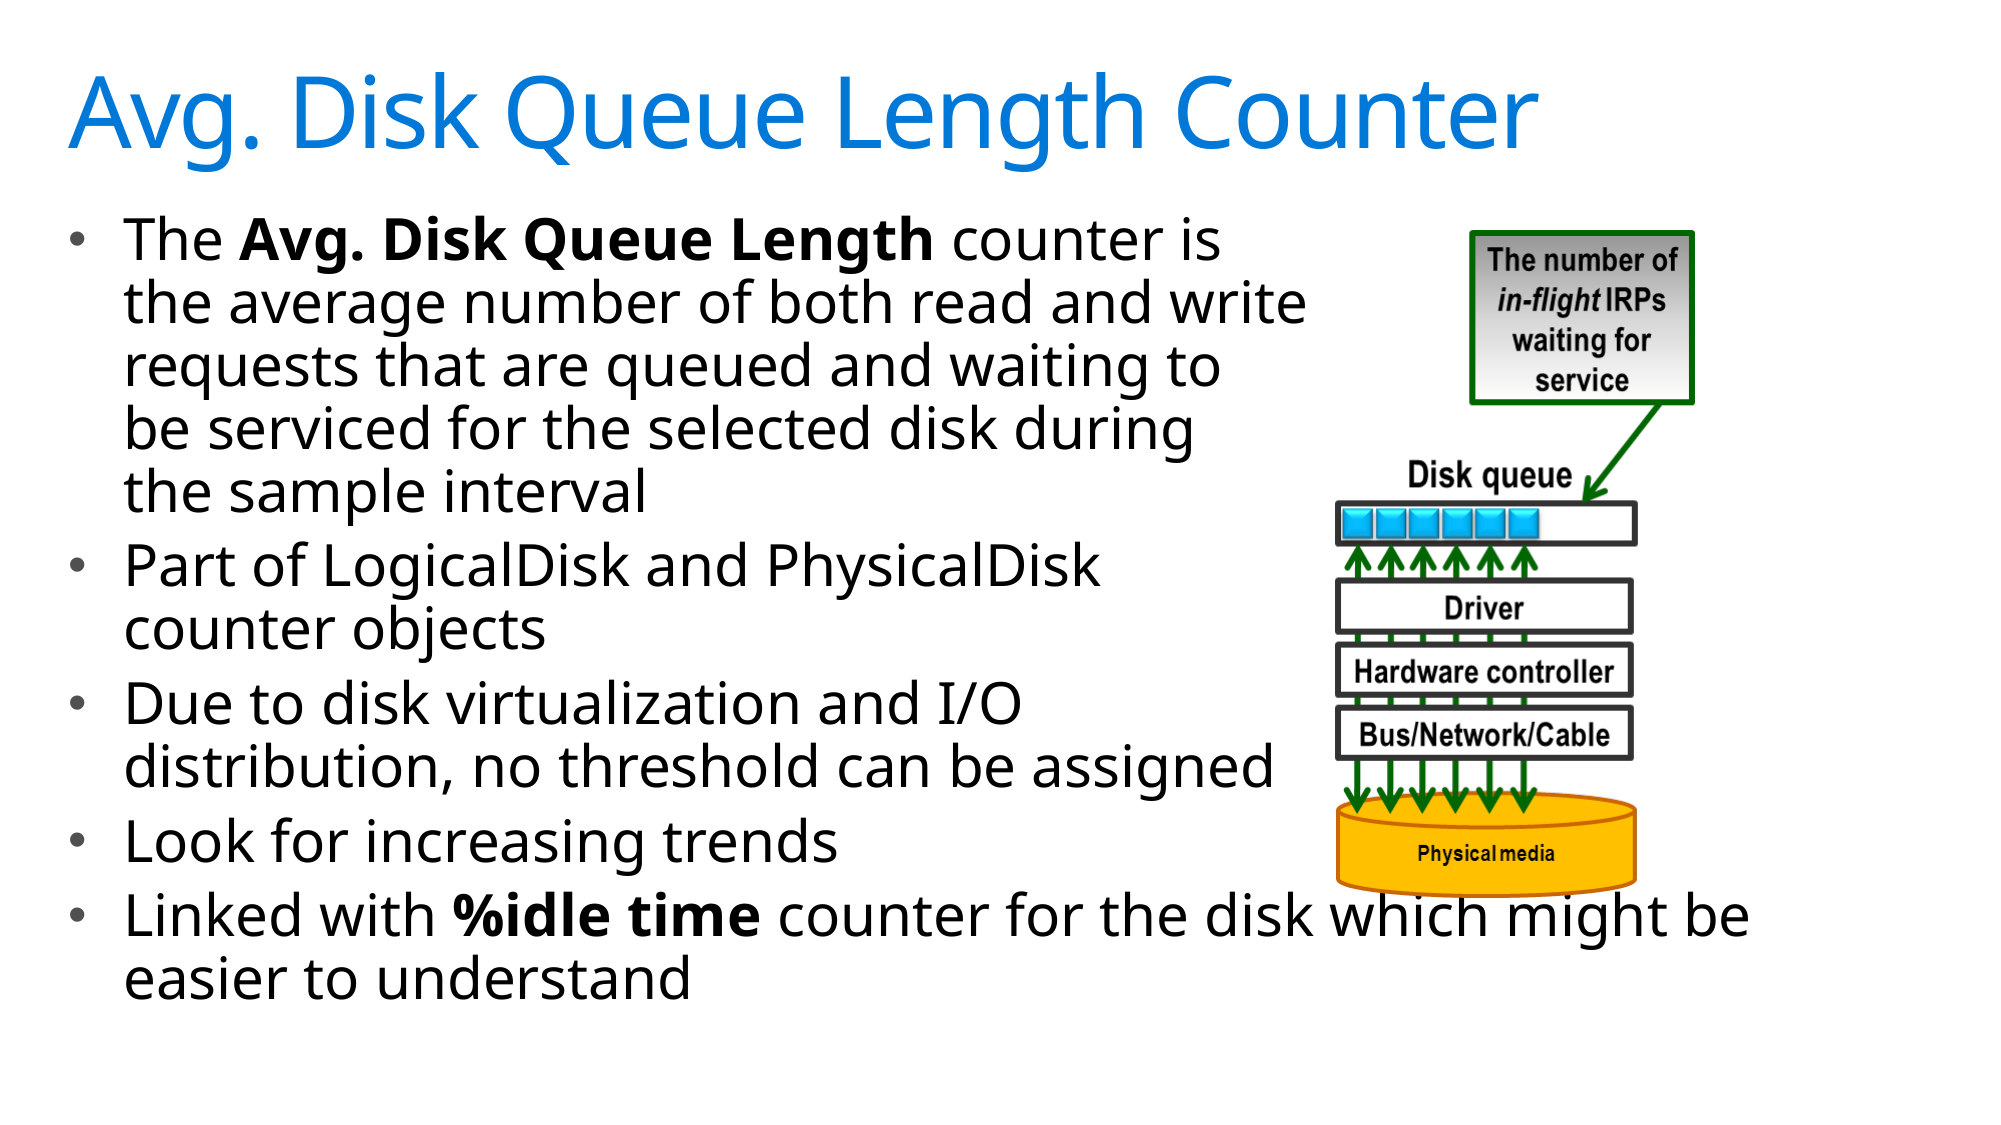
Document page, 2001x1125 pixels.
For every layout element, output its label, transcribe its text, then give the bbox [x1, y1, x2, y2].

picture [1330, 227, 1705, 899]
list The Avg. Disk Queue Length counter is the average number of both read and write requests that are queued and waiting to be serviced for the selected disk during the sample interval Part of LogicalDisk and PhysicalDisk counter objects Due to disk virtualization and I/O distribution, no threshold can be assigned Look for increasing trends Linked with %idle time counter for the disk which might be easier to understand [44, 196, 1956, 507]
title Avg. Disk Queue Length Counter [44, 47, 1957, 196]
